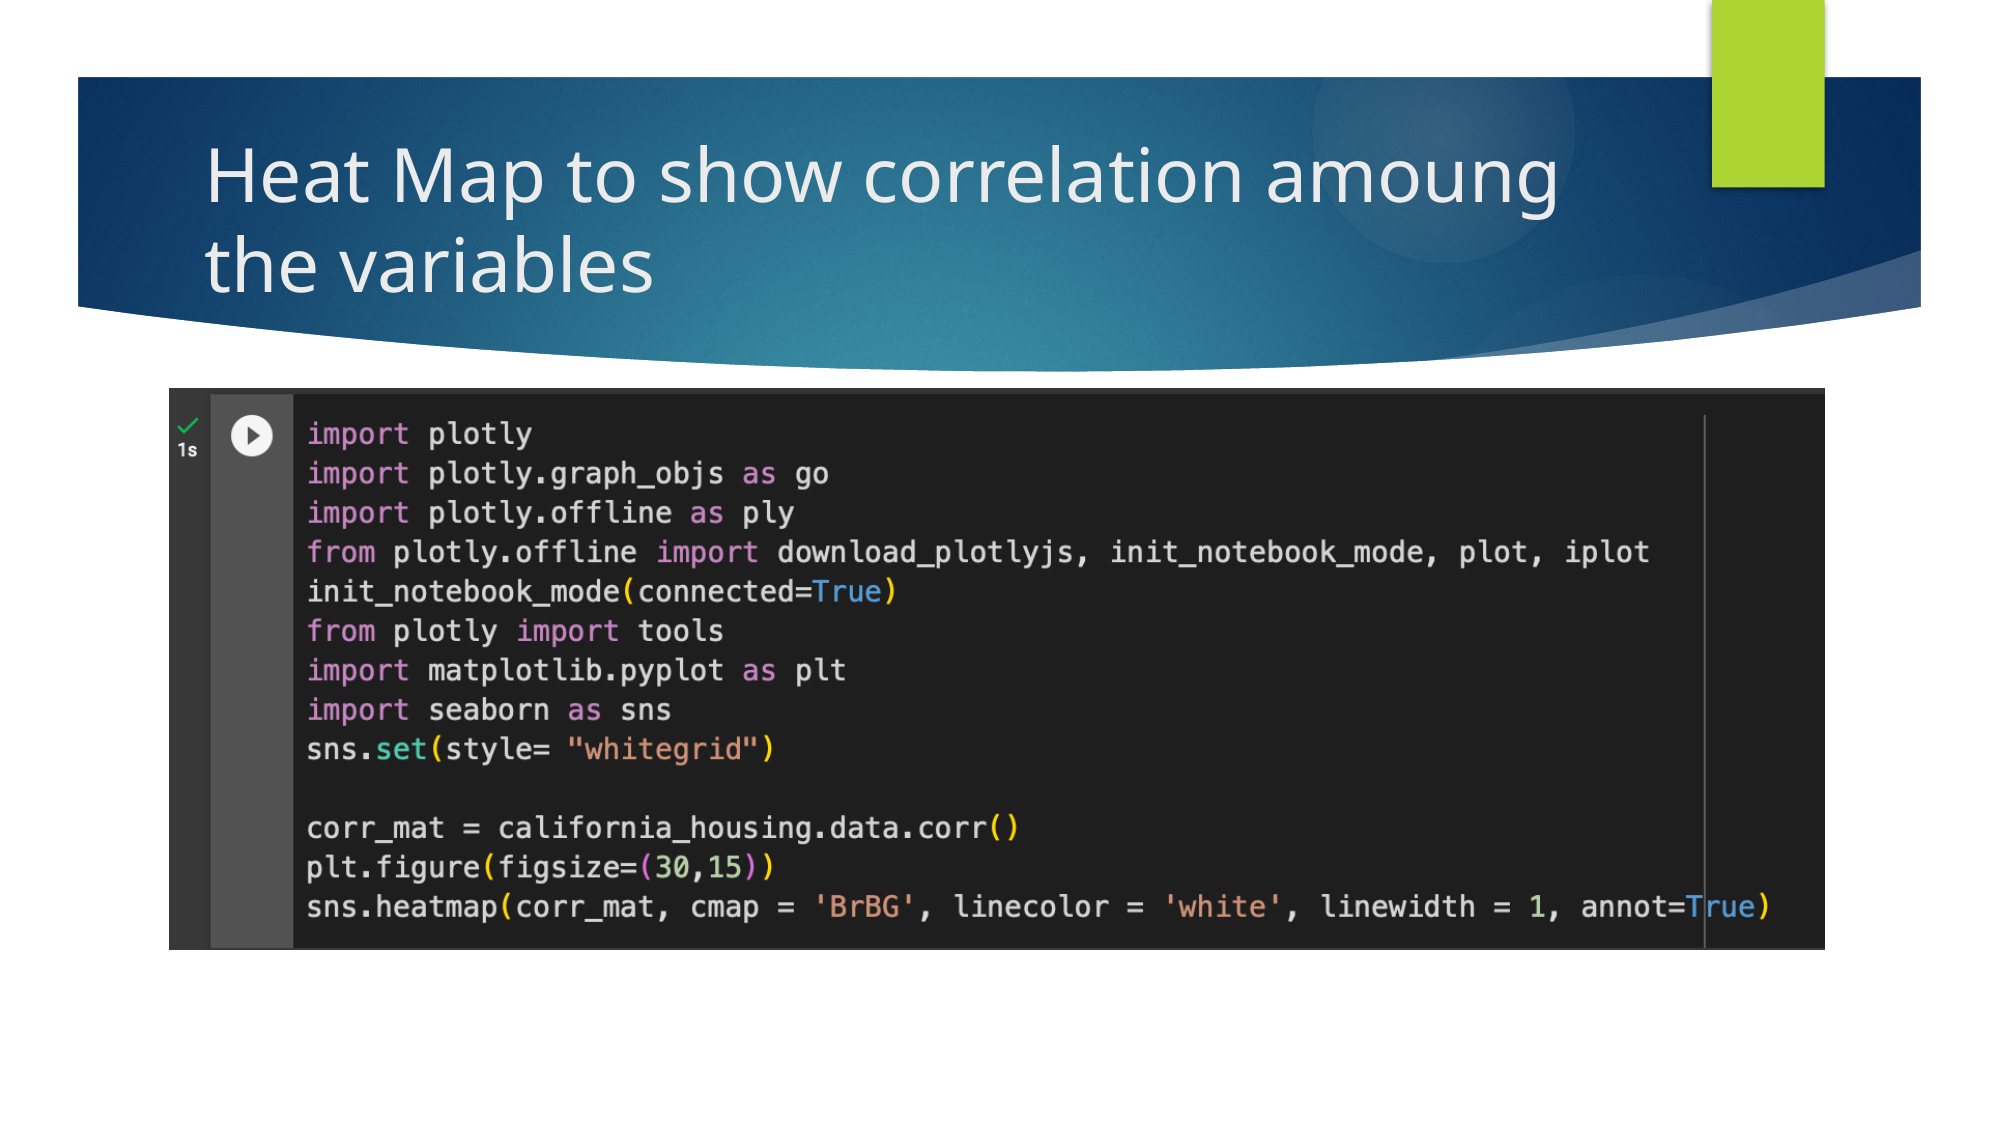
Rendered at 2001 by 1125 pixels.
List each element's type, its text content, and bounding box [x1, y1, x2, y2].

title Heat Map to show correlation amoung the variables [189, 159, 1627, 276]
picture [169, 388, 1825, 951]
